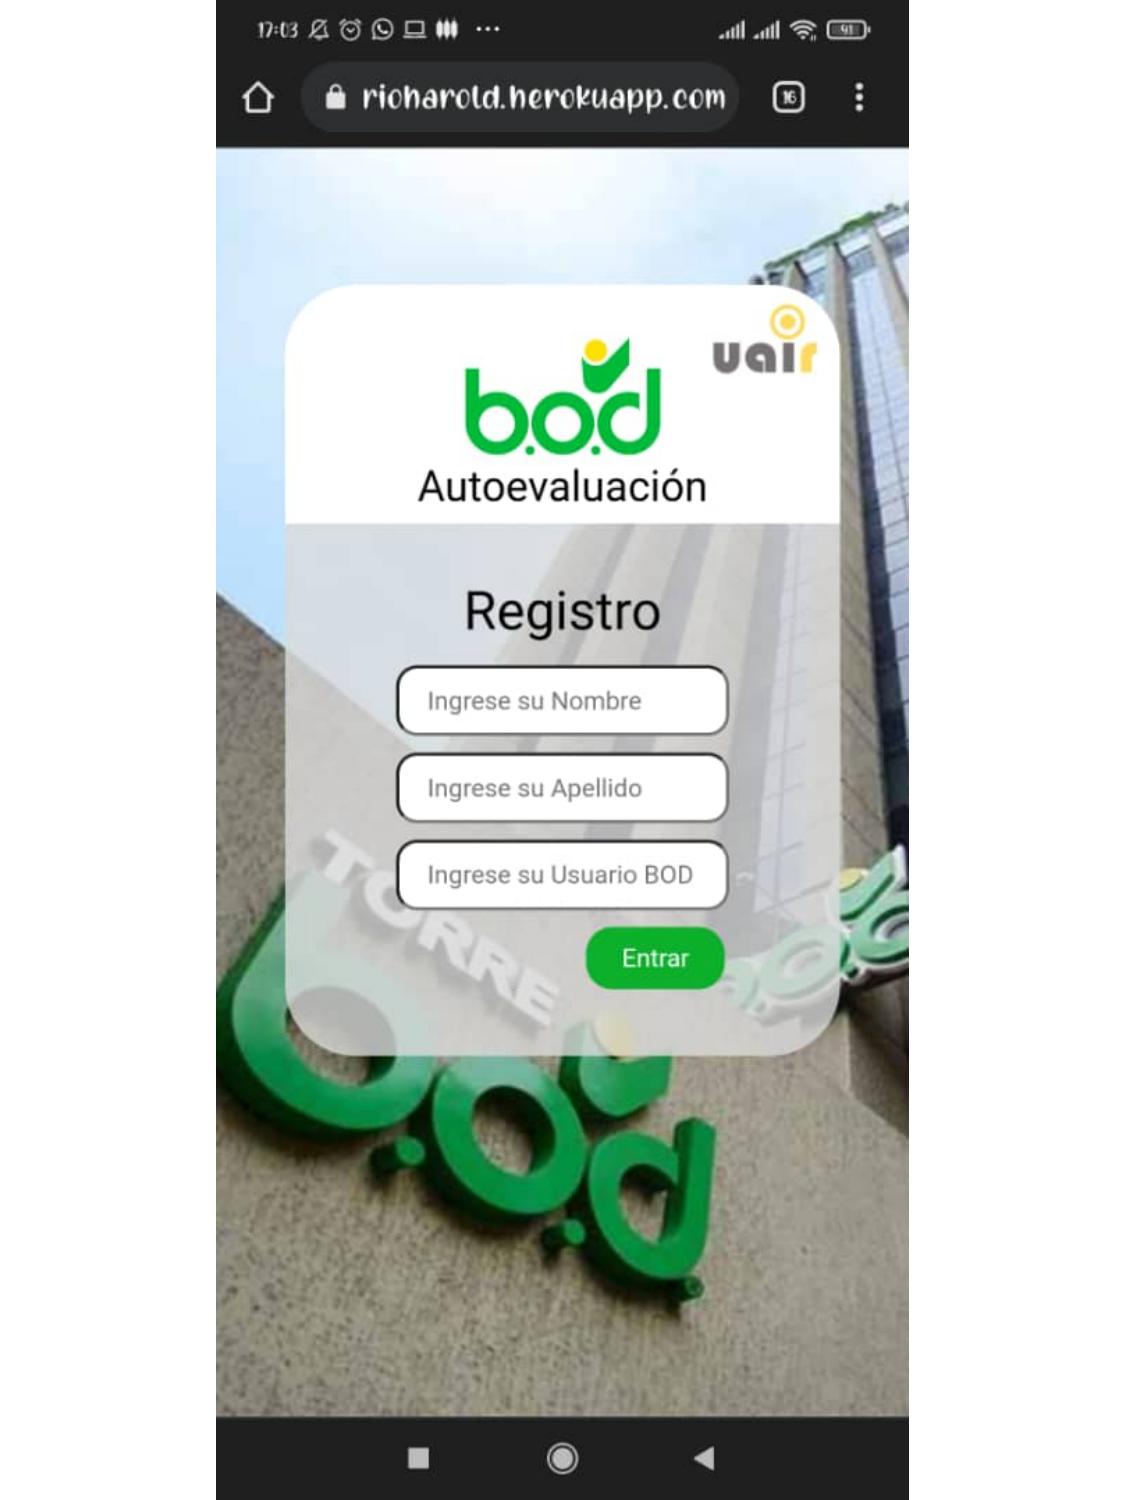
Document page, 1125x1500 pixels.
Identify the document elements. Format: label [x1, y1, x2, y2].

picture [216, 0, 909, 1500]
